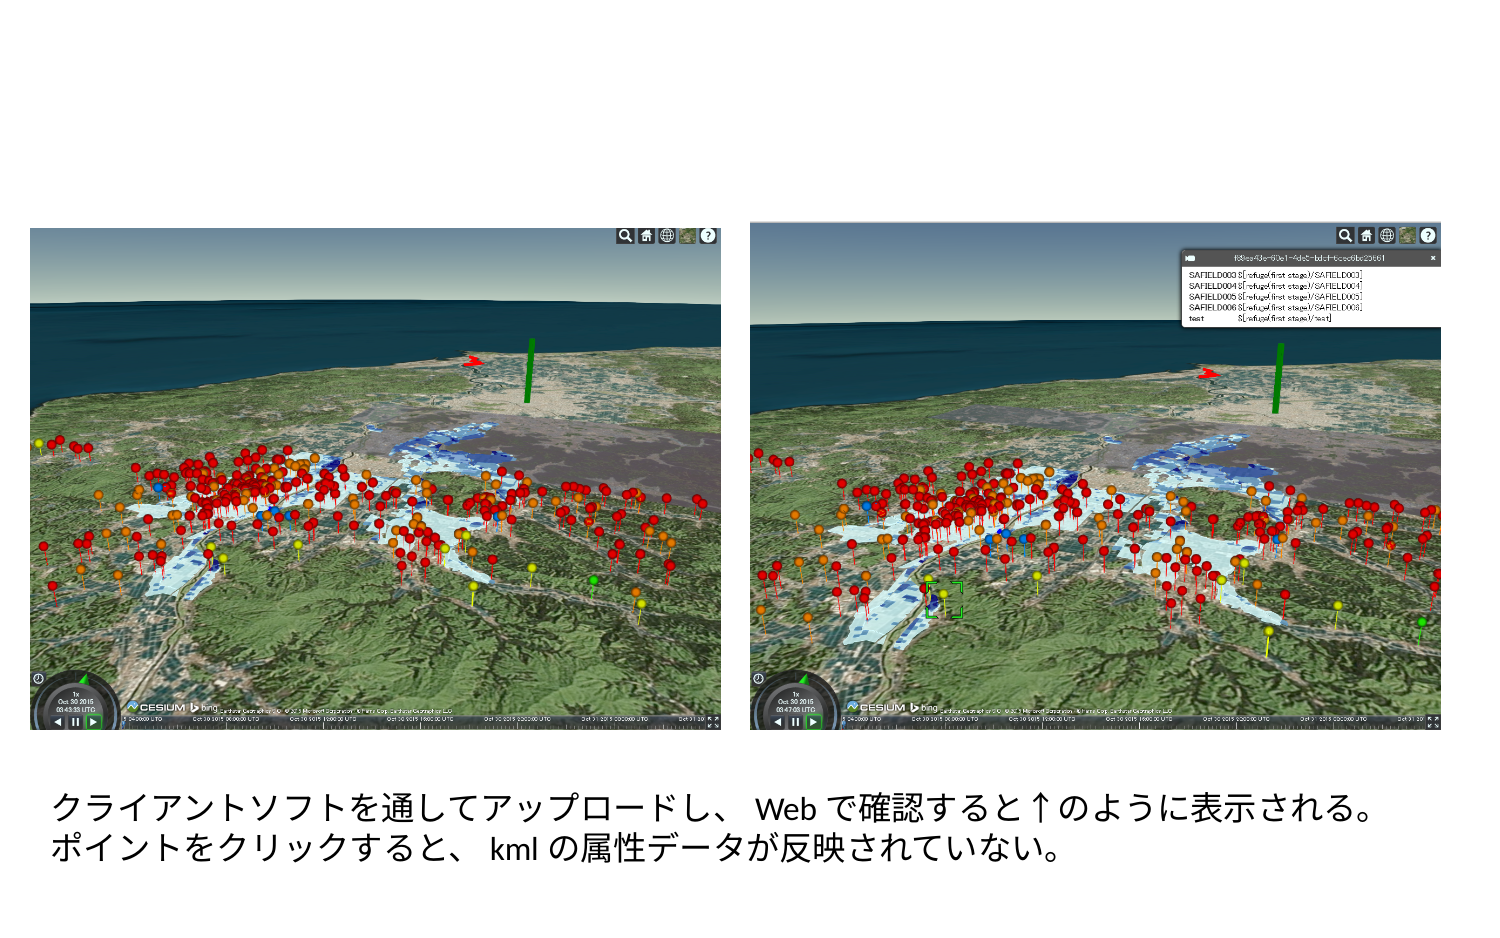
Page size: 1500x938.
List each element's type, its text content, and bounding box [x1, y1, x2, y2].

picture [749, 221, 1441, 730]
picture [30, 228, 721, 730]
text_box クライアントソフトを通してアップロードし、Webで確認すると↑のように表示される。 ポイントをクリックすると、kmlの属性データが反映されていない。 [36, 779, 1406, 875]
